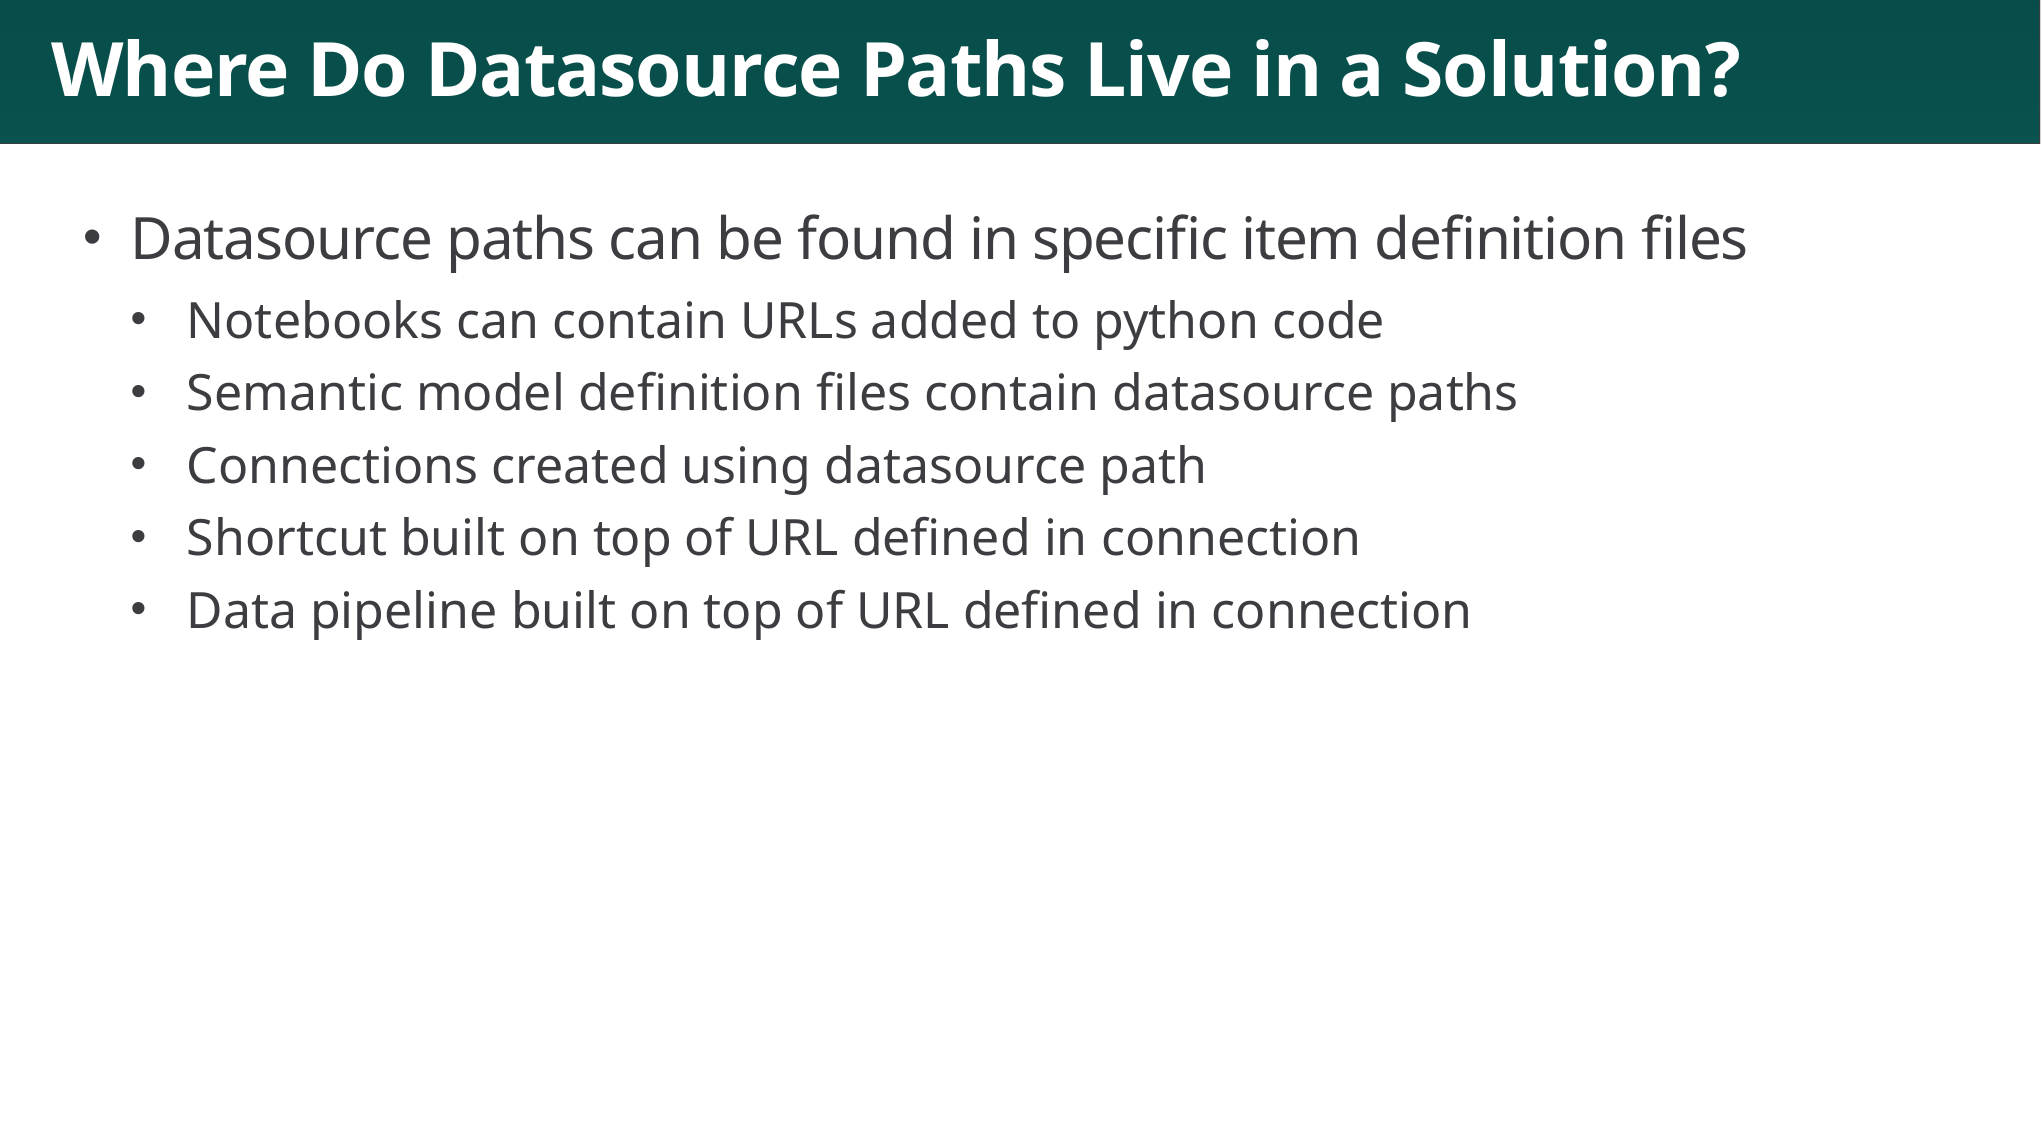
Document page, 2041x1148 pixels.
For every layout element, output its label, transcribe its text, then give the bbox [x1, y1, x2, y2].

title Where Do Datasource Paths Live in a Solution? [51, 31, 1988, 113]
list Datasource paths can be found in specific item definition files Notebooks can contain URLs added to python code Semantic model definition files contain datasource paths Connections created using datasource path Shortcut built on top of URL defined in connection Data pipeline built on top of URL defined in connection [83, 201, 1988, 481]
